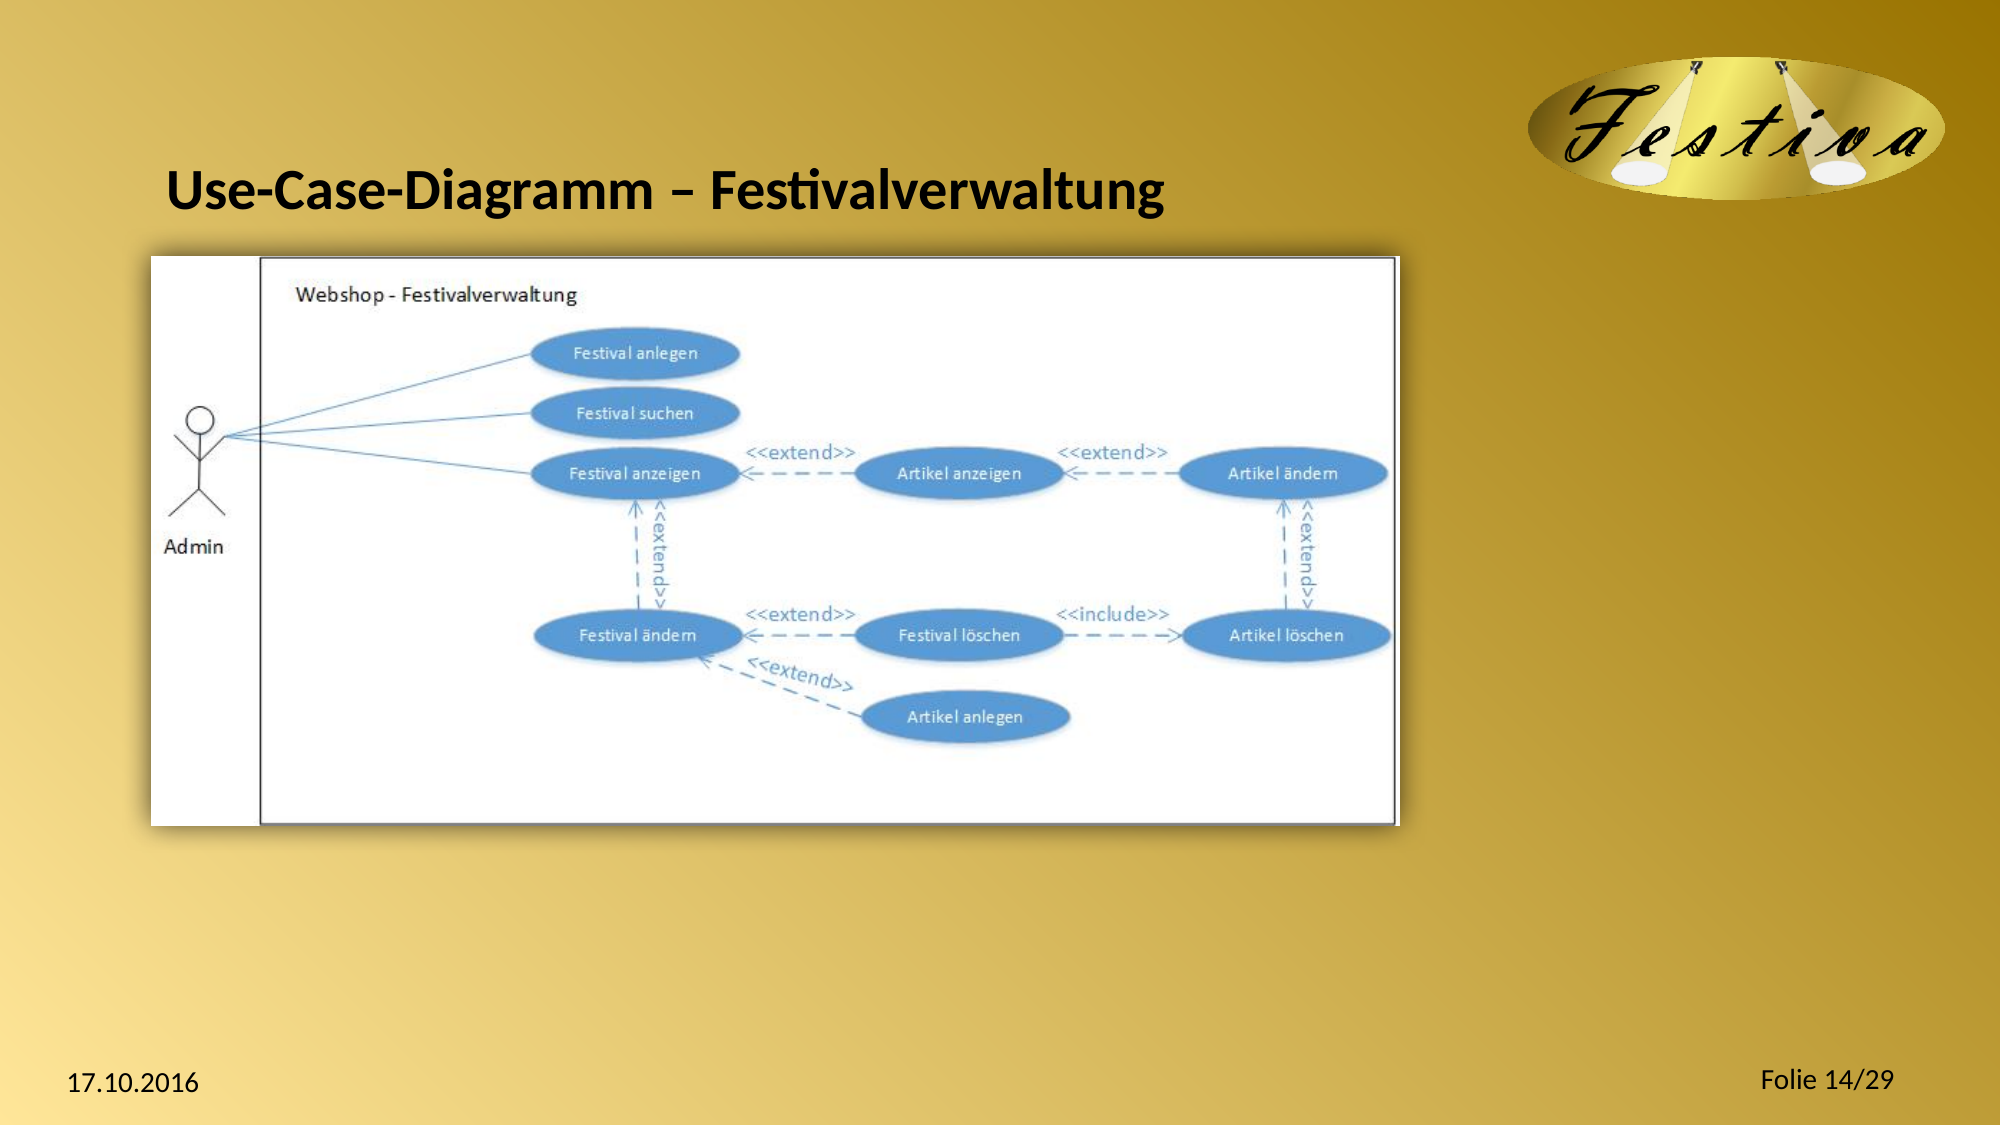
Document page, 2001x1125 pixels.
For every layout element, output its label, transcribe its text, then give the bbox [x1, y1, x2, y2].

picture [1522, 49, 1958, 209]
text_box Use-Case-Diagramm – Festivalverwaltung [151, 144, 1256, 229]
picture [151, 256, 1400, 826]
